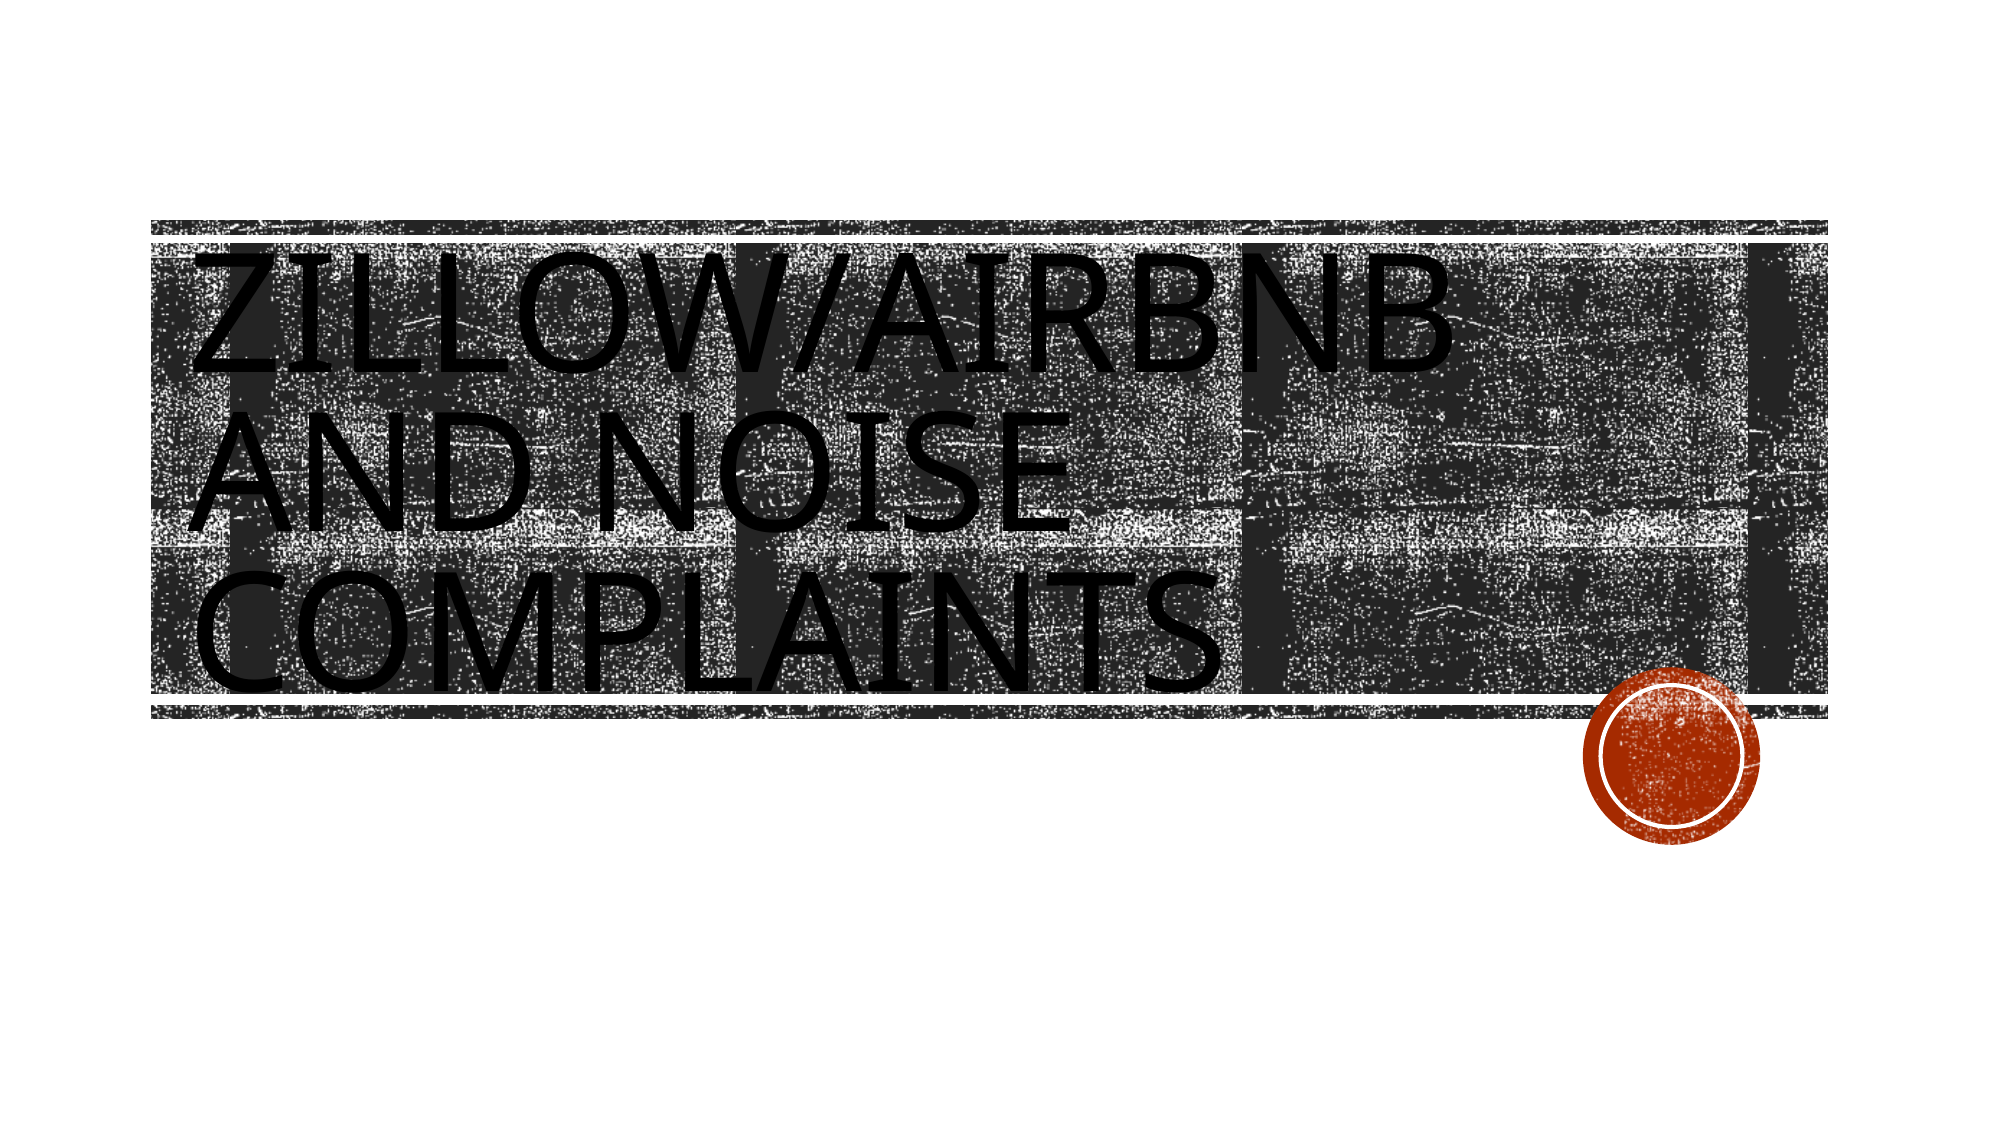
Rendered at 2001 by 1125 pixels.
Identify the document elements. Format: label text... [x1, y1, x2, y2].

title Zillow/AirBnB and Noise Complaints [172, 234, 1808, 733]
